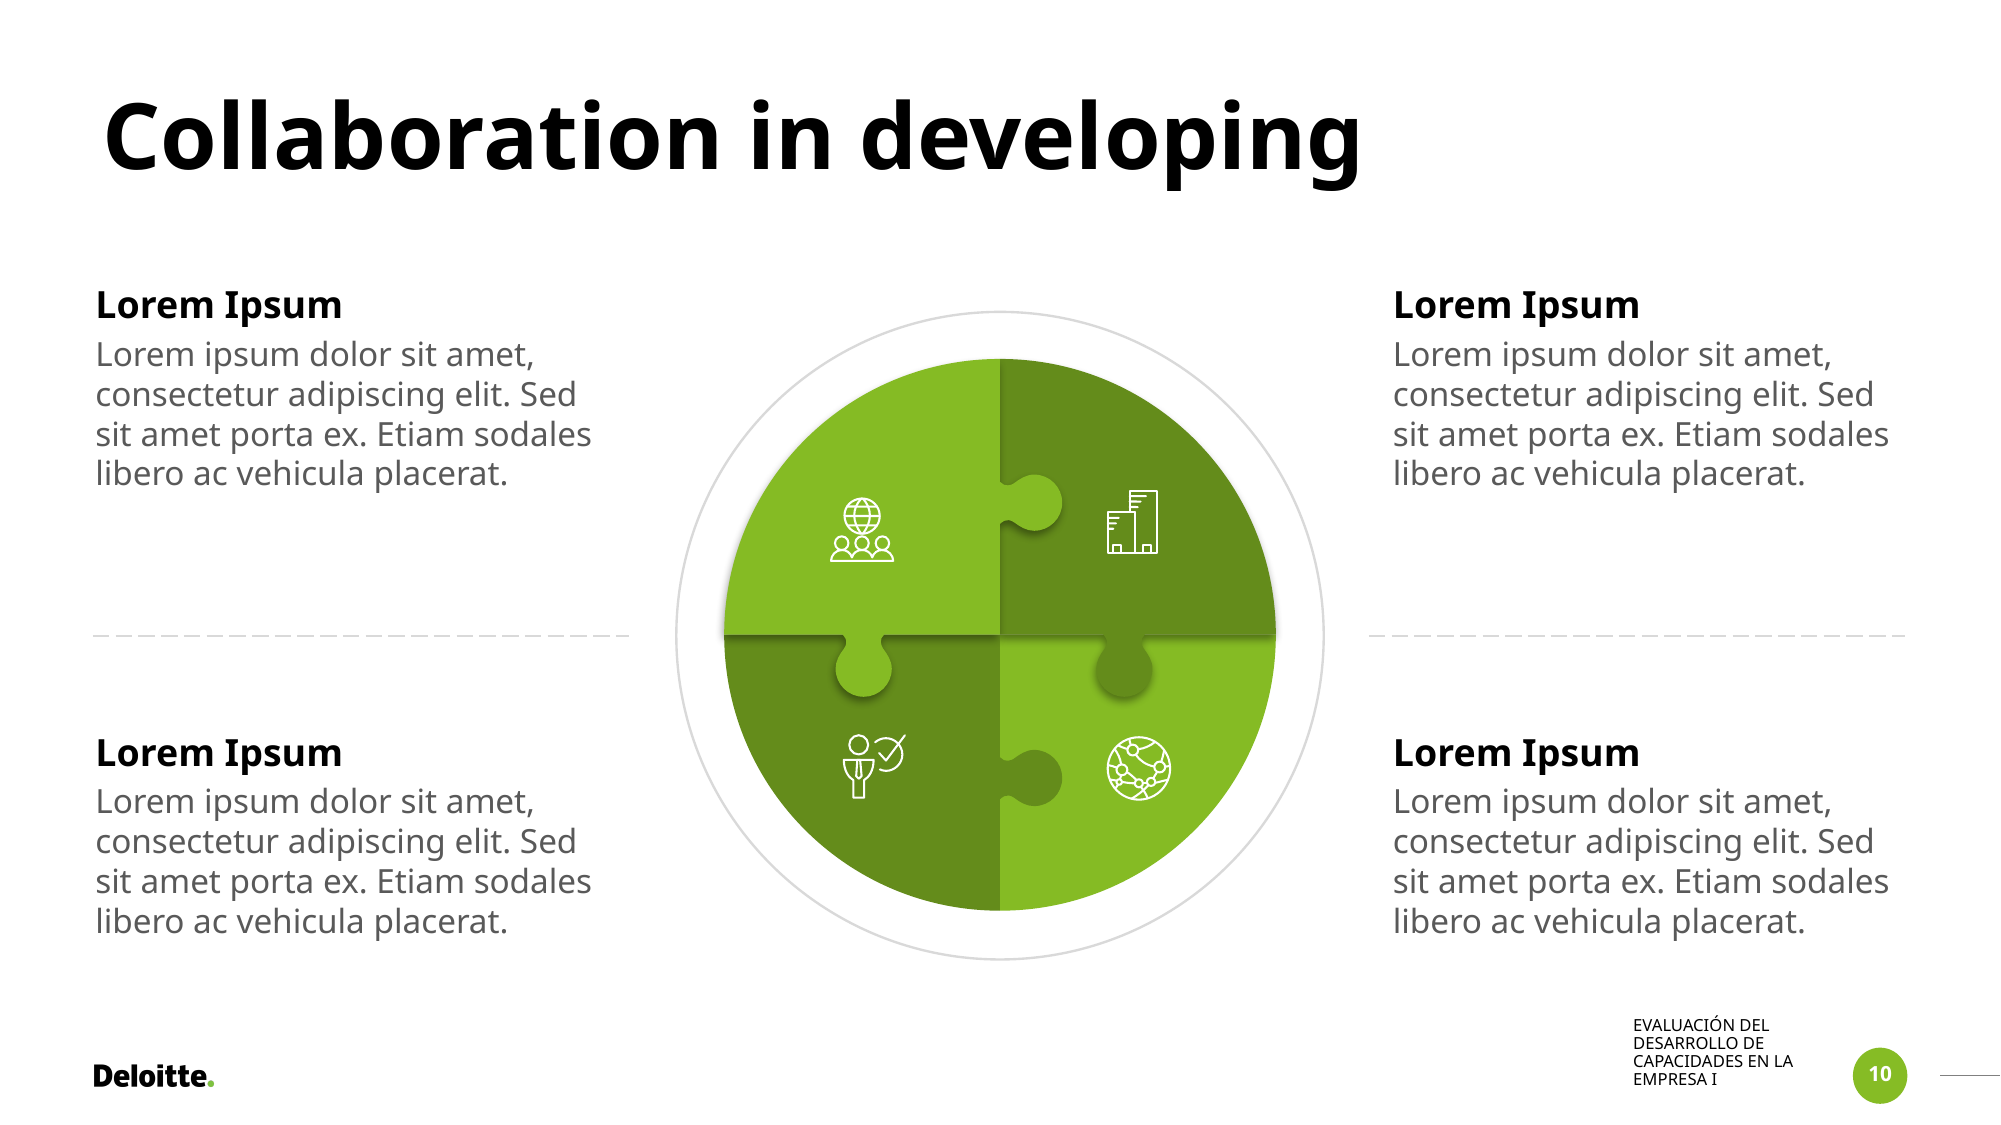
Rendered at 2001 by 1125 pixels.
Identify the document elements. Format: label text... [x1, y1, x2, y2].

text_box Lorem ipsum dolor sit amet, consectetur adipiscing elit. Sed sit amet porta ex. Etiam sodales libero ac vehicula placerat. [95, 332, 608, 493]
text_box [676, 311, 1324, 960]
text_box Lorem Ipsum [95, 728, 608, 774]
text_box Lorem Ipsum [1392, 728, 1905, 774]
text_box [843, 735, 905, 798]
title Collaboration in developing [87, 66, 1913, 213]
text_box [1107, 737, 1171, 800]
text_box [1107, 490, 1157, 554]
list EVALUACIÓN DEL DESARROLLO DE CAPACIDADES EN LA EMPRESA I [1618, 1060, 1822, 1085]
picture [92, 1063, 216, 1089]
text_box Lorem ipsum dolor sit amet, consectetur adipiscing elit. Sed sit amet porta ex. Etiam sodales libero ac vehicula placerat. [95, 780, 608, 941]
text_box Lorem ipsum dolor sit amet, consectetur adipiscing elit. Sed sit amet porta ex. Etiam sodales libero ac vehicula placerat. [1392, 332, 1905, 493]
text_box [830, 498, 894, 561]
text_box Lorem Ipsum [1392, 281, 1905, 327]
text_box Lorem Ipsum [95, 281, 608, 327]
text_box Lorem ipsum dolor sit amet, consectetur adipiscing elit. Sed sit amet porta ex. Etiam sodales libero ac vehicula placerat. [1392, 780, 1905, 941]
